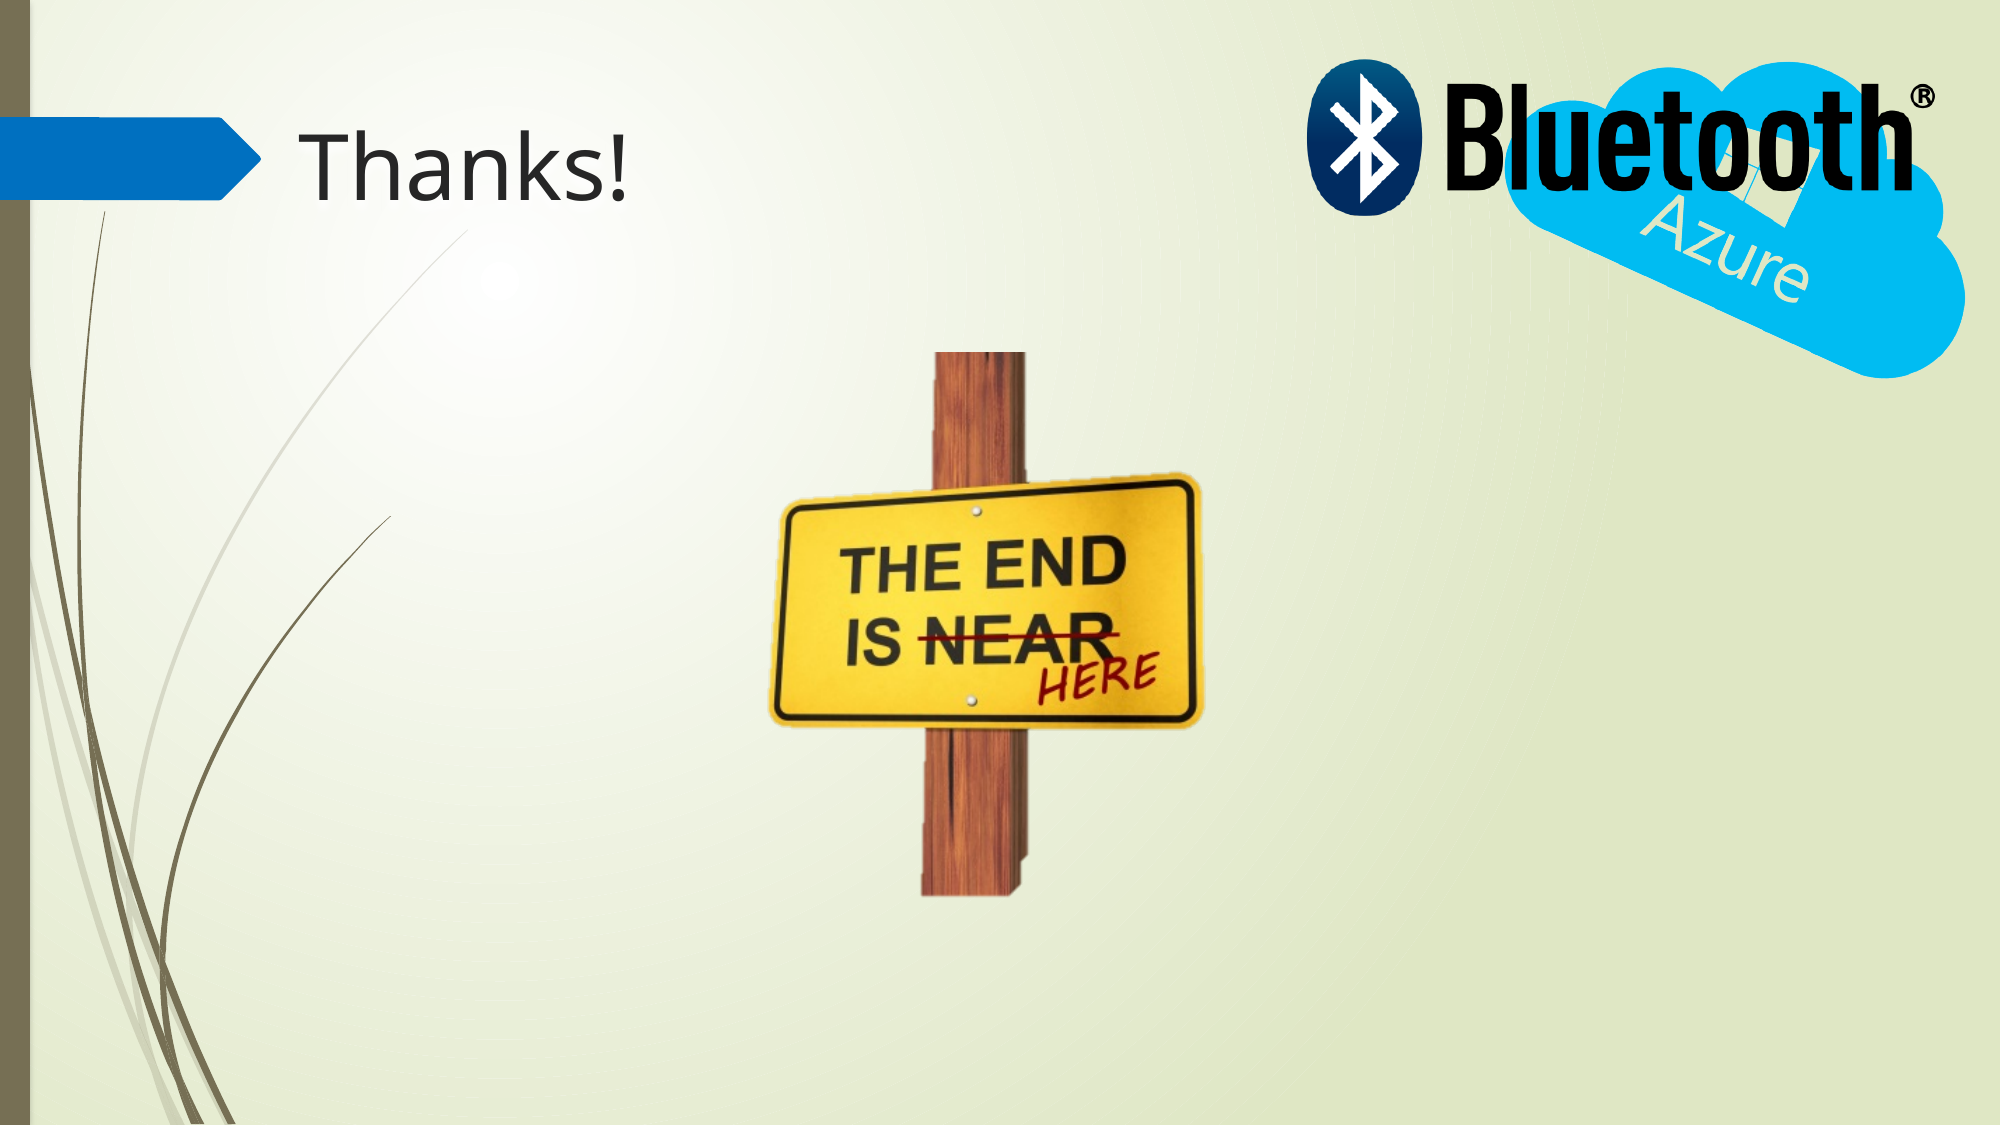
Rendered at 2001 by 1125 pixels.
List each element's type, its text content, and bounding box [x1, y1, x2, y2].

picture [1302, 0, 2000, 418]
title Thanks! [283, 100, 1504, 307]
picture [570, 352, 1389, 899]
